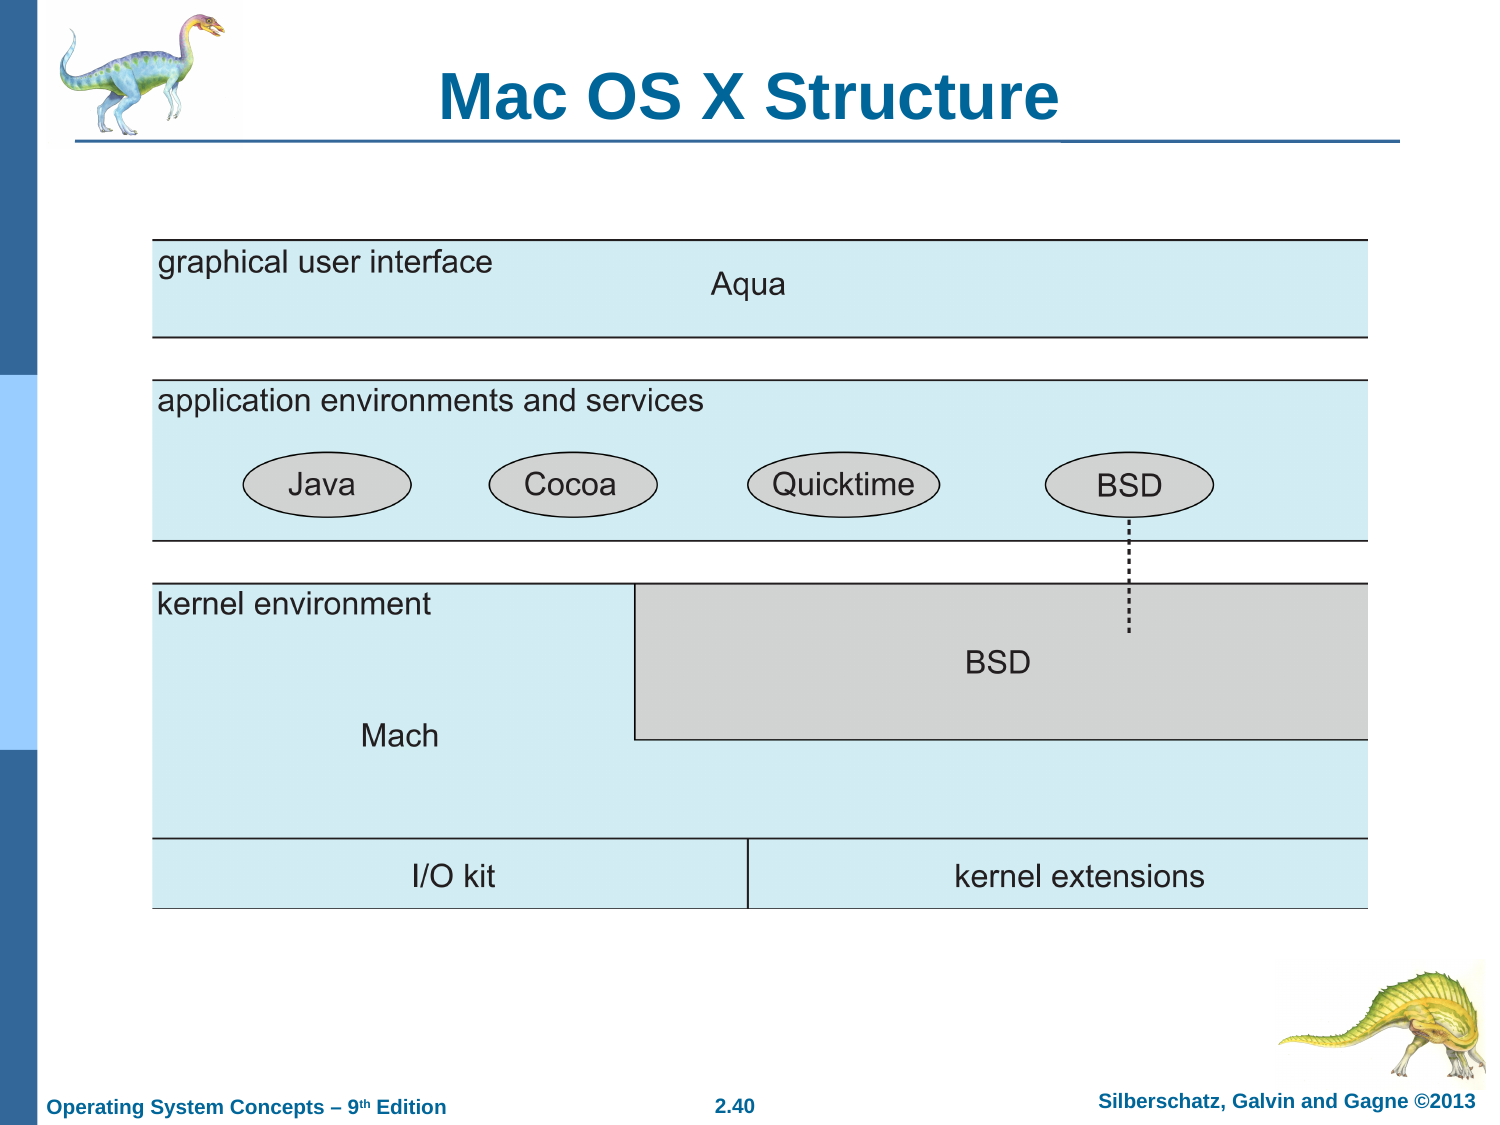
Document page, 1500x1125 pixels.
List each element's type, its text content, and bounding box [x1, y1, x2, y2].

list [152, 239, 1369, 909]
picture [46, 0, 243, 149]
title Mac OS X Structure [75, 45, 1425, 141]
picture [1275, 959, 1486, 1090]
